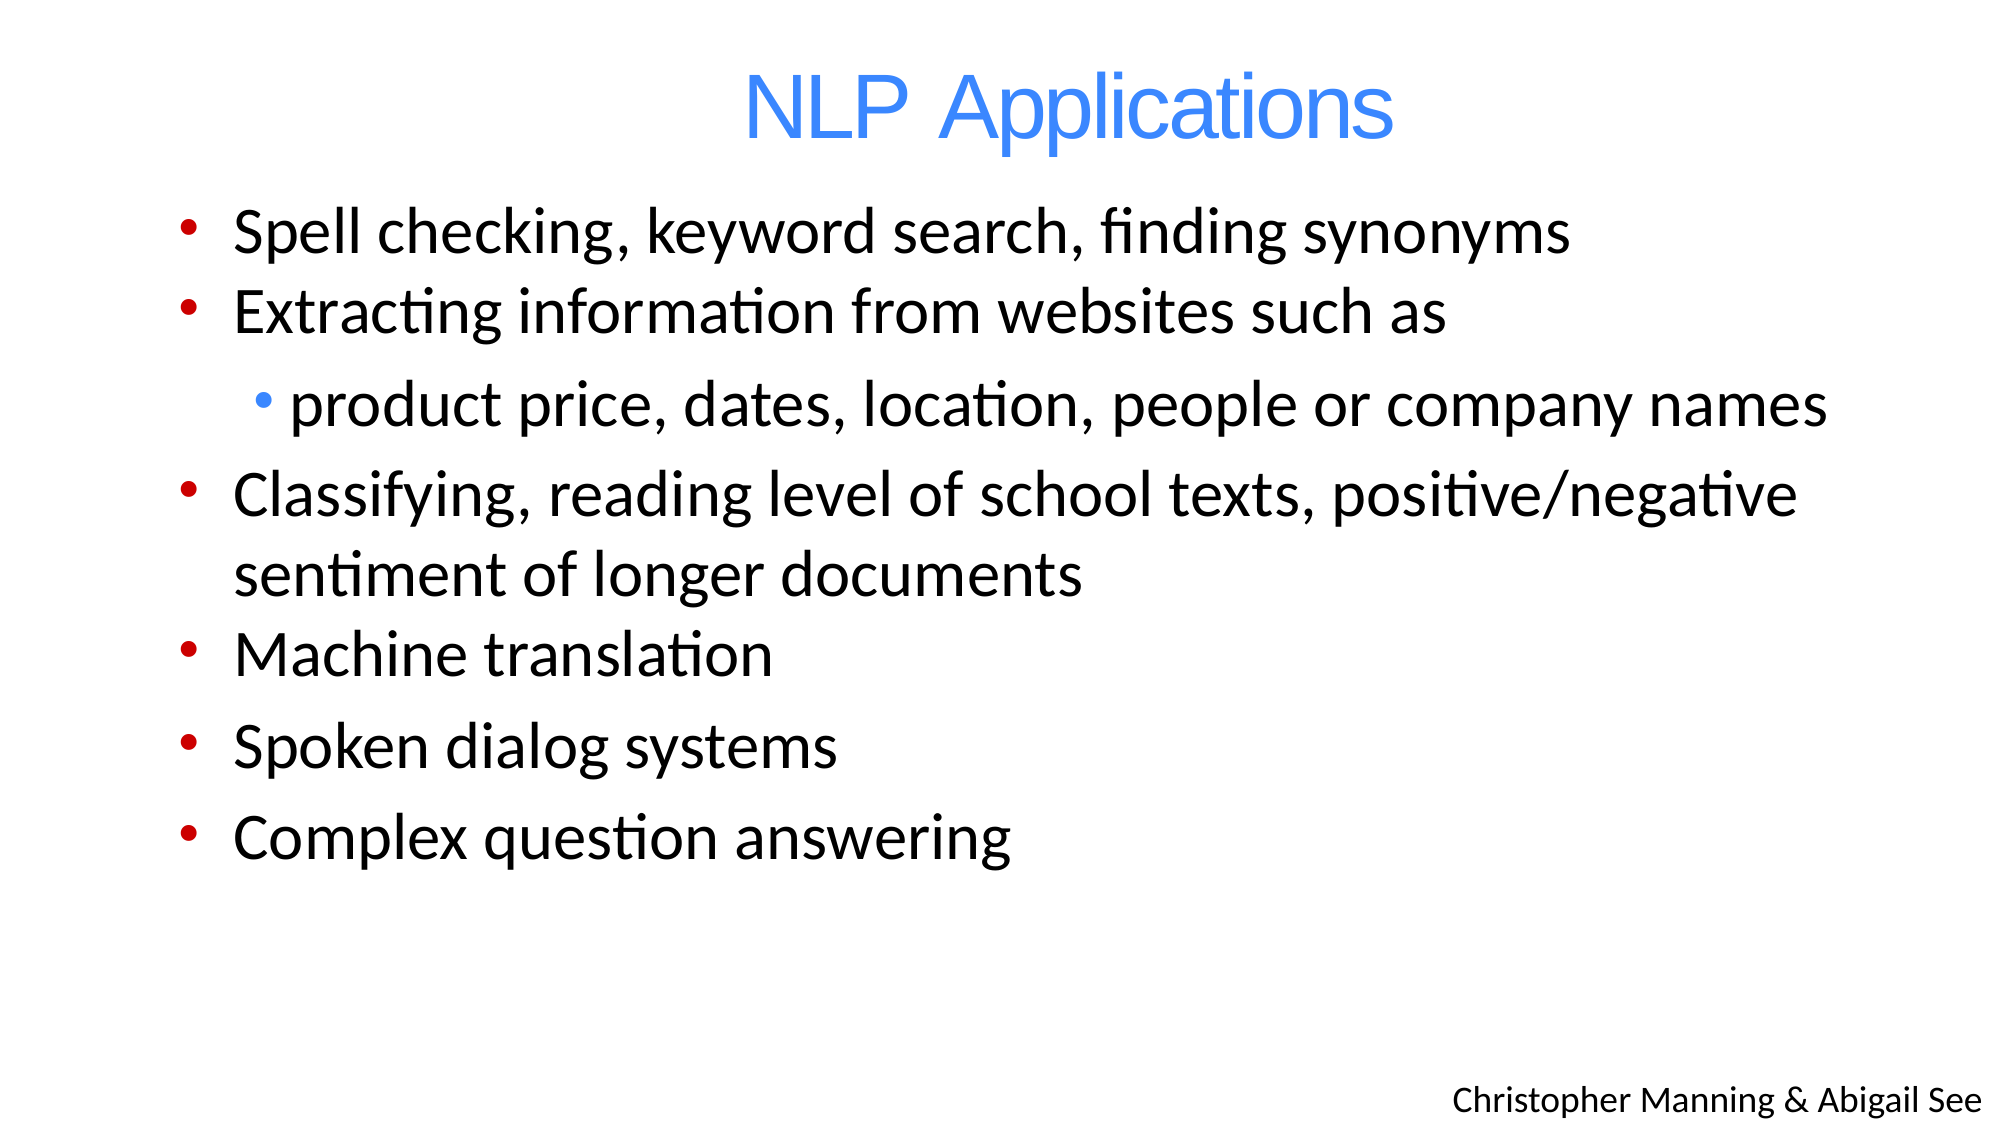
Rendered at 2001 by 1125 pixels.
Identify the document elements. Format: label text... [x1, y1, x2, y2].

title NLP Applications [312, 45, 1825, 184]
text_box Christopher Manning & Abigail See [1435, 1090, 2000, 1121]
text_box Spell checking, keyword search, ﬁnding synonyms Extracting information from websites such as product price, dates, location, people or company names Classifying, reading level of school texts, positive/negative sentiment of longer documents Machine translation Spoken dialog systems Complex question answering [174, 184, 1900, 873]
